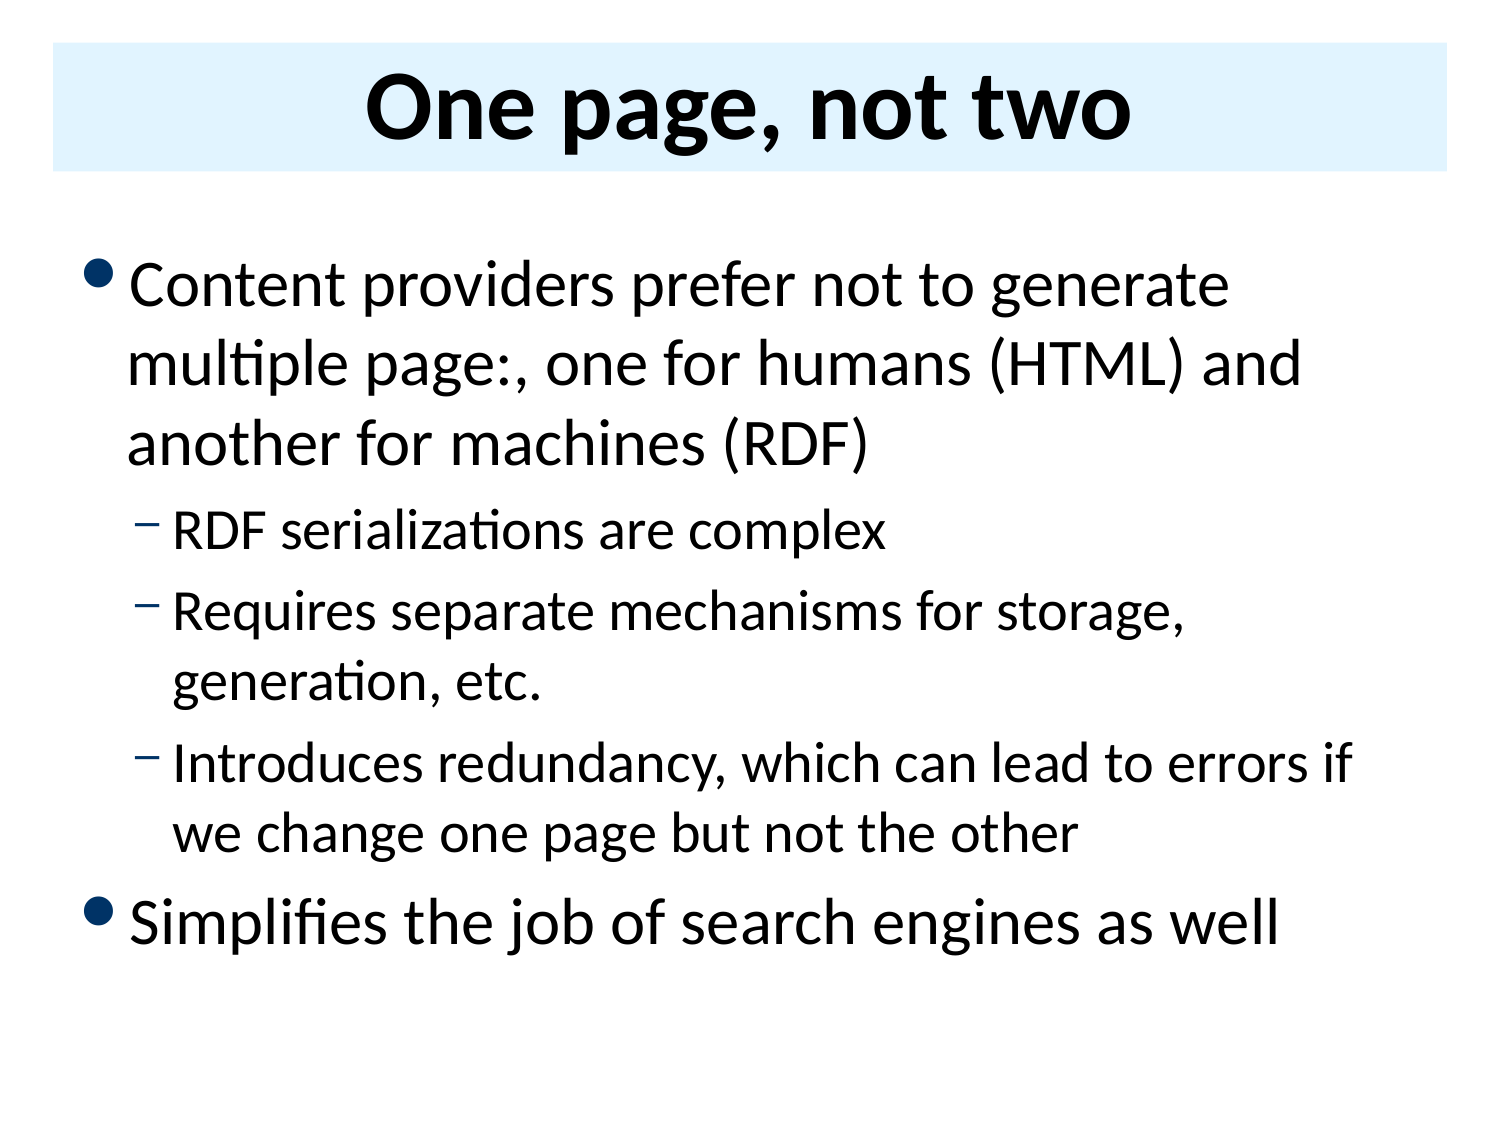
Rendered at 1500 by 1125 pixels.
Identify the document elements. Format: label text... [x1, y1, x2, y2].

list Content providers prefer not to generate multiple page:, one for humans (HTML) and another for machines (RDF) RDF serializations are complex Requires separate mechanisms for storage, generation, etc. Introduces redundancy, which can lead to errors if we change one page but not the other Simplifies the job of search engines as well [64, 231, 1436, 1047]
title One page, not two [53, 42, 1447, 172]
